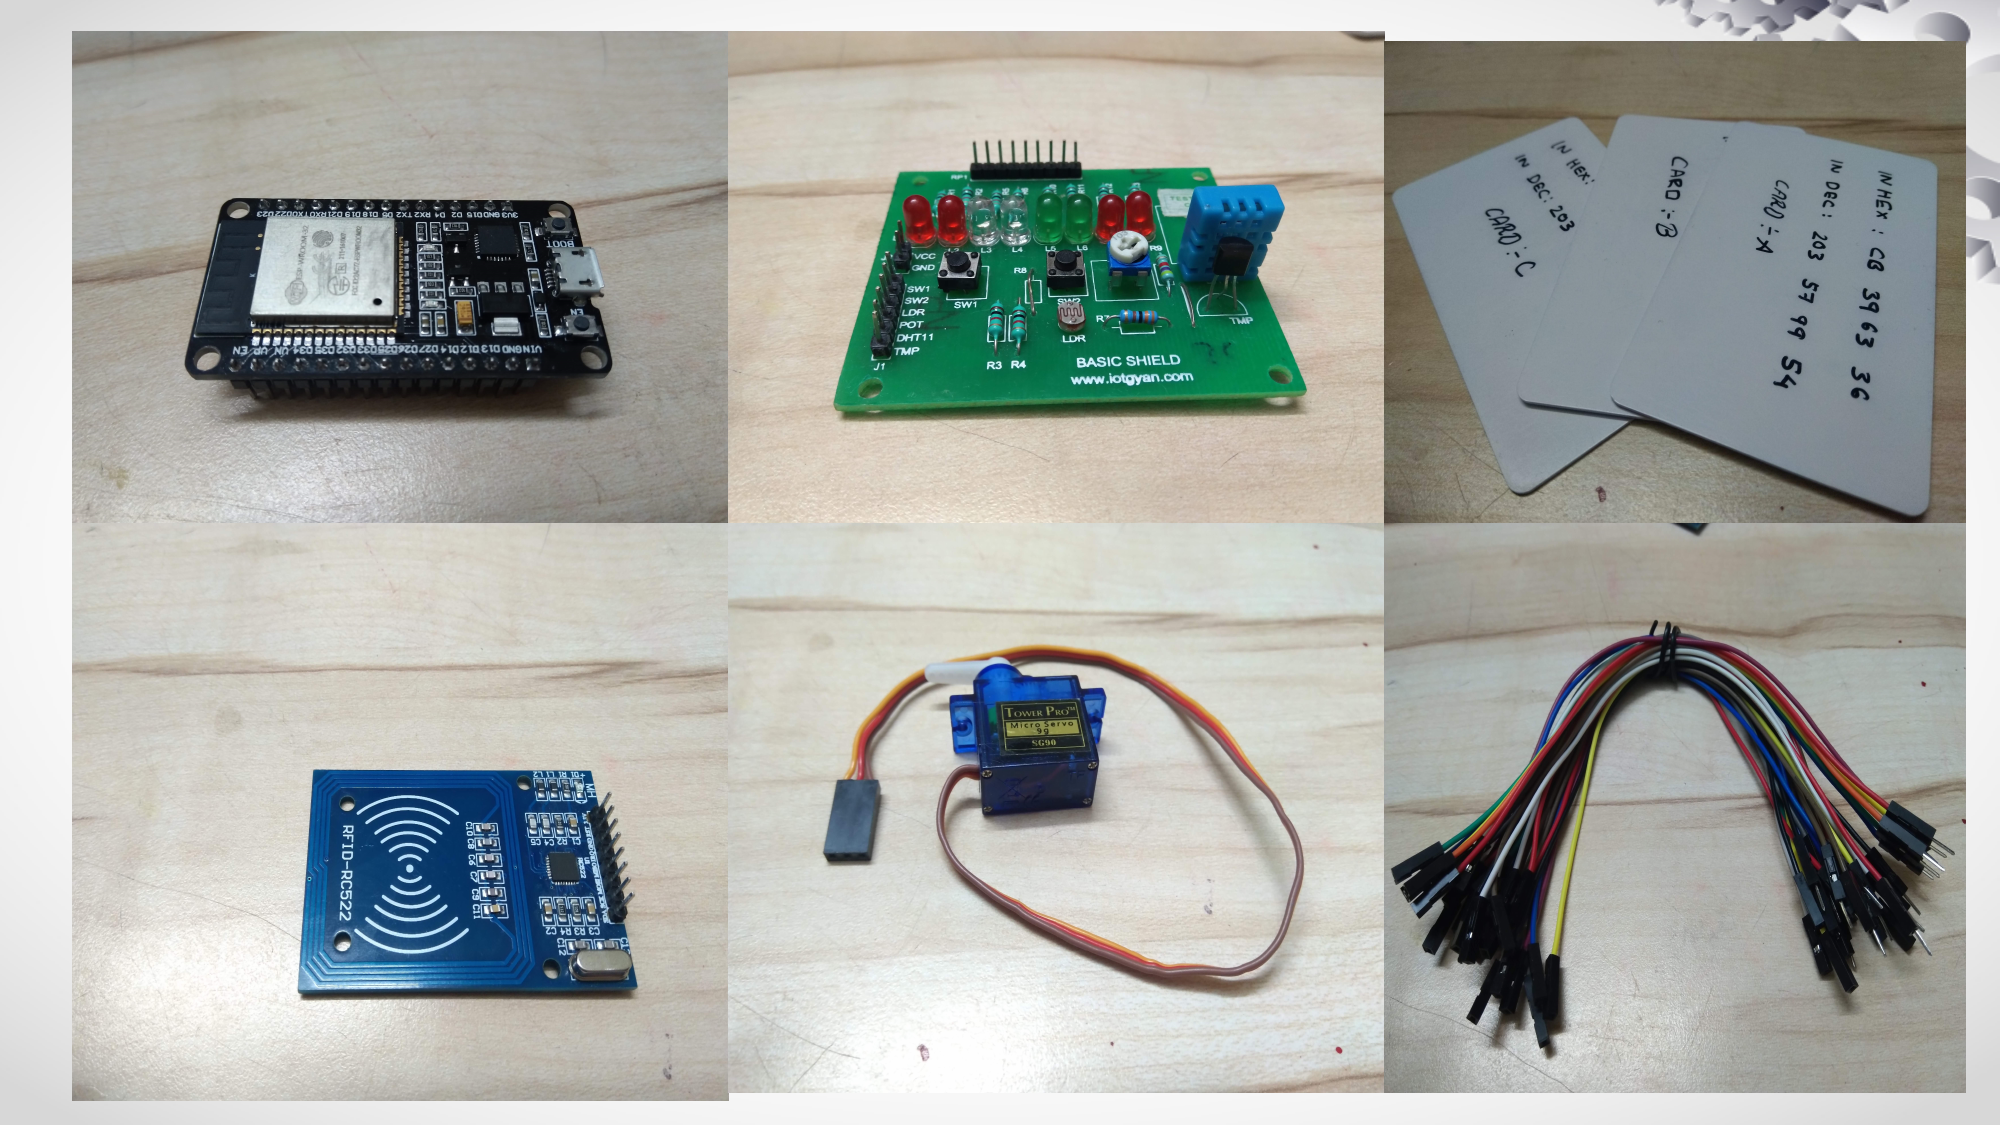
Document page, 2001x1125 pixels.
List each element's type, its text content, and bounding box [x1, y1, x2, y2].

title COMPONENTS [99, 30, 1901, 41]
picture [0, 0, 2000, 1125]
